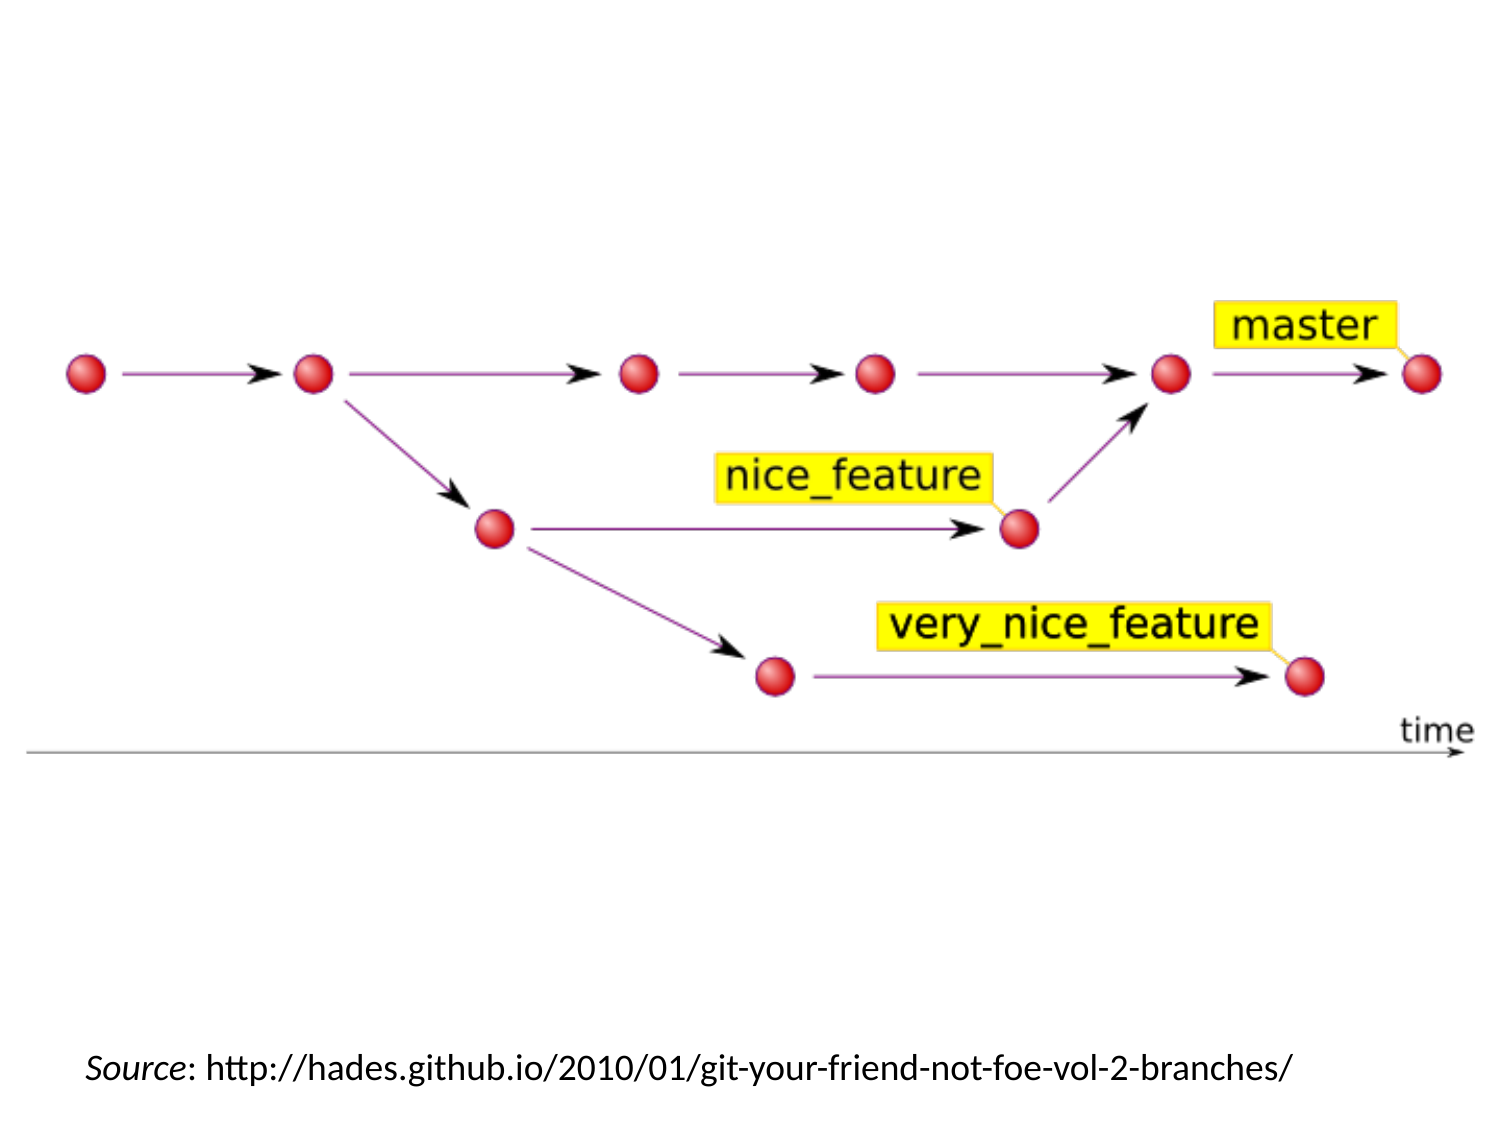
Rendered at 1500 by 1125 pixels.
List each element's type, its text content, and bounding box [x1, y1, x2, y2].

text_box Source: http://hades.github.io/2010/01/git-your-friend-not-foe-vol-2-branches/ [70, 1035, 1375, 1096]
picture [0, 249, 1500, 876]
